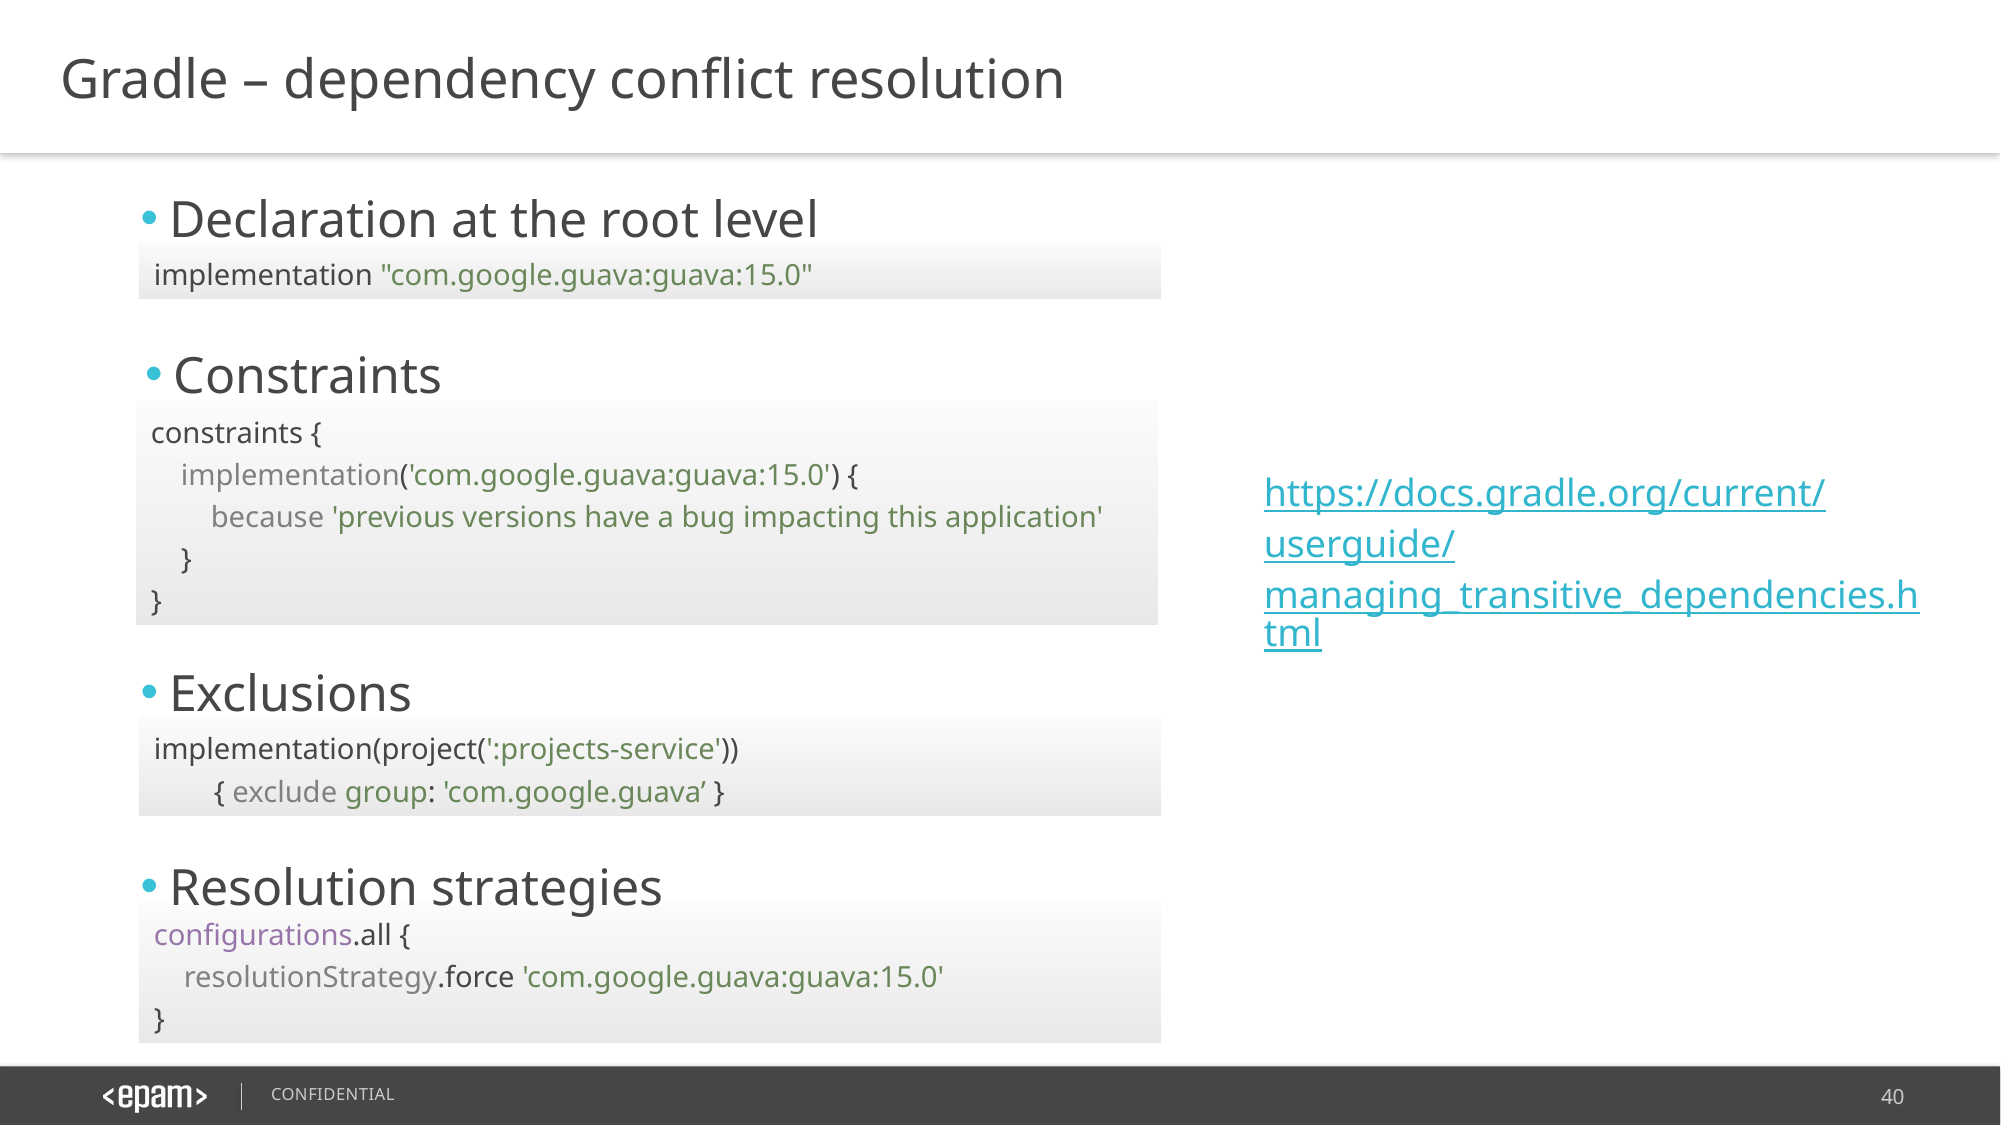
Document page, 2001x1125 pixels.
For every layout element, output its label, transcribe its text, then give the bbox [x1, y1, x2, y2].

text_box https://docs.gradle.org/current/userguide/managing_transitive_dependencies.html [1248, 461, 1943, 630]
list Declaration at the root level [125, 167, 1334, 240]
text_box Exclusions [125, 642, 1334, 715]
text_box implementation "com.google.guava:guava:15.0" [138, 241, 1161, 299]
text_box Constraints [130, 323, 1339, 396]
picture [102, 1085, 207, 1113]
text_box implementation(project(':projects-service')) { exclude group: 'com.google.guava’ } [138, 716, 1161, 816]
list Gradle – dependency conflict resolution [0, 0, 2000, 153]
text_box configurations.all { resolutionStrategy.force 'com.google.guava:guava:15.0' } [138, 909, 1161, 1043]
text_box Resolution strategies [125, 836, 1334, 909]
text_box constraints { implementation('com.google.guava:guava:15.0') { because 'previous versions have a bug impacting this application' } } [136, 400, 1158, 625]
